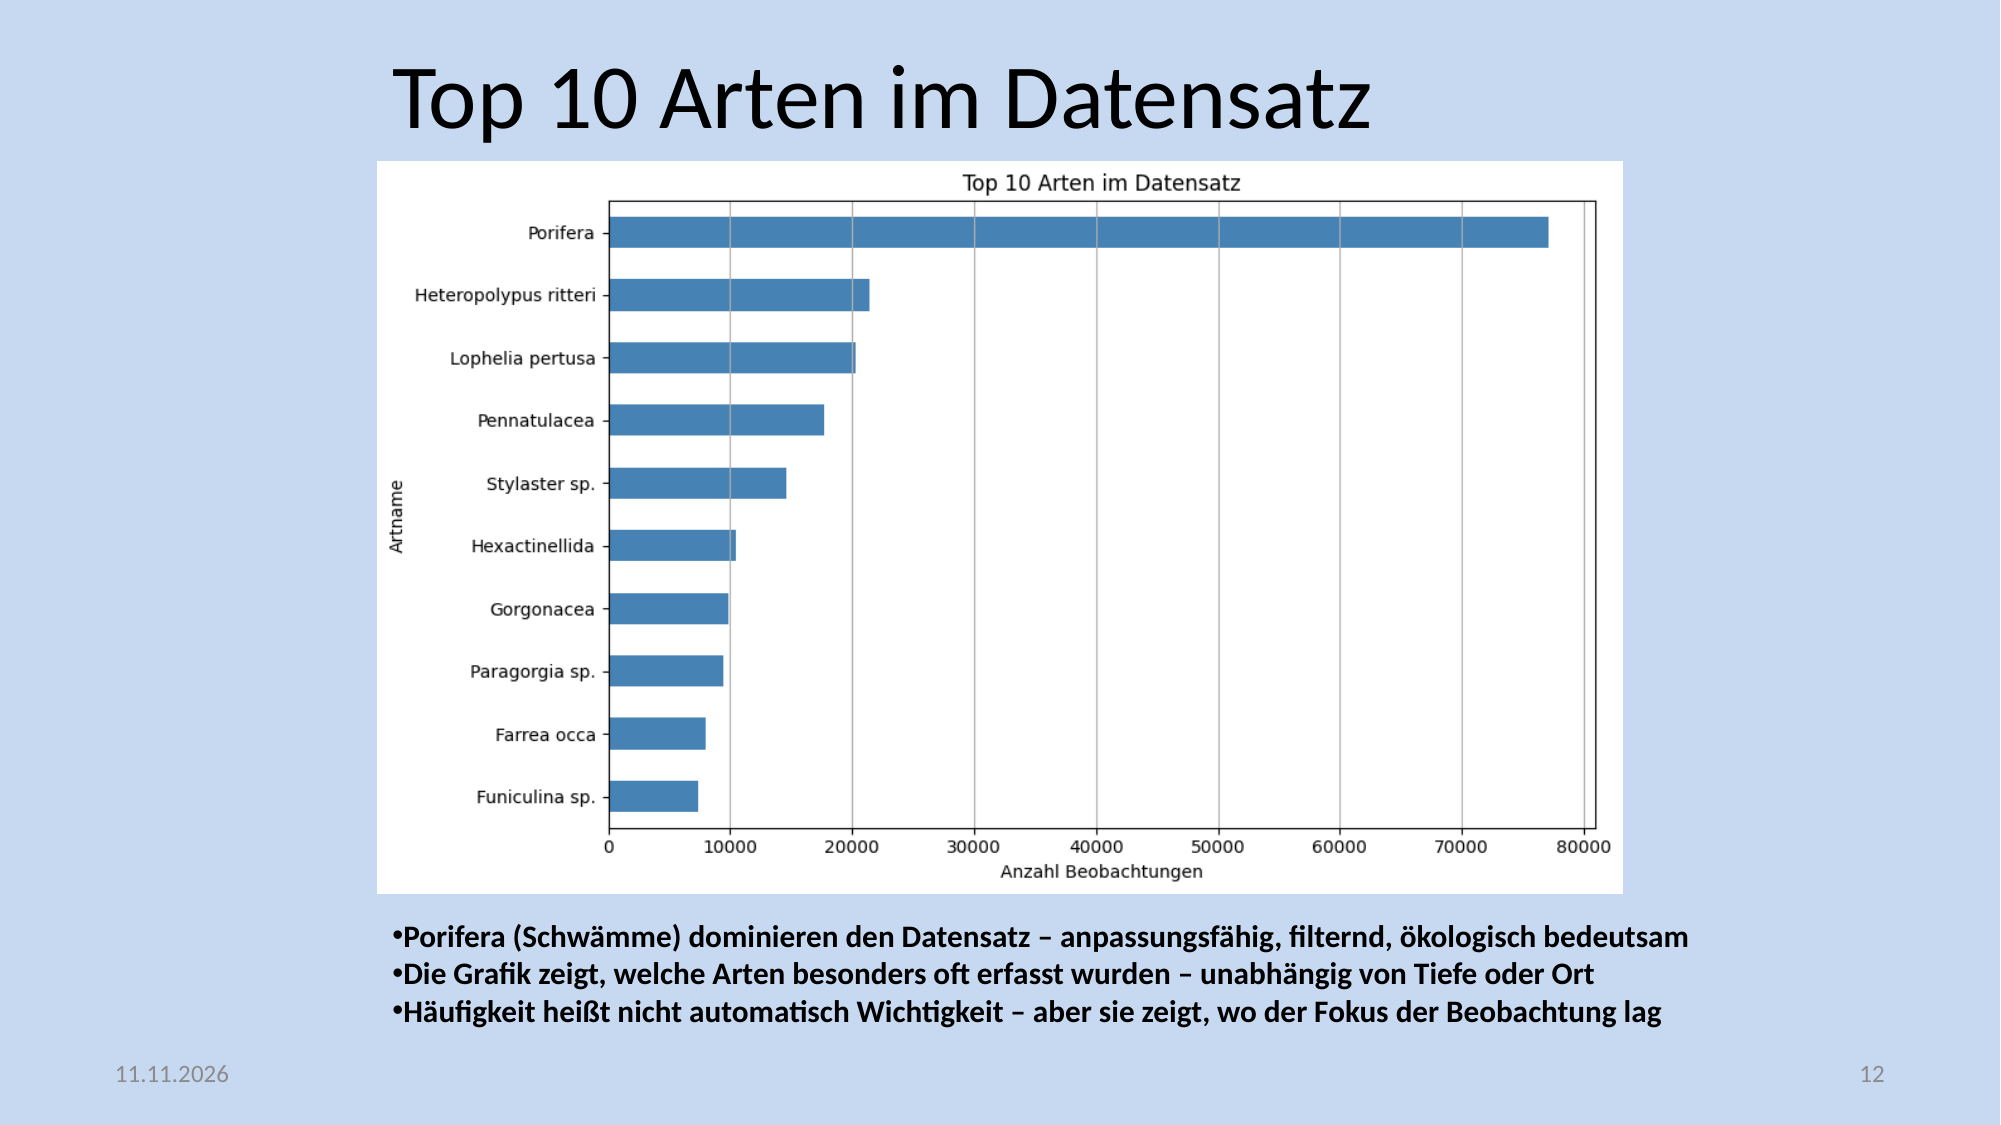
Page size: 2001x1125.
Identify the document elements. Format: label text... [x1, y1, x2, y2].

title Top 10 Arten im Datensatz [377, 22, 1675, 162]
slide_number 12 [1433, 1042, 1900, 1103]
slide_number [99, 1042, 567, 1103]
text_box Porifera (Schwämme) dominieren den Datensatz – anpassungsfähig, filternd, ökologisch bedeutsam Die Grafik zeigt, welche Arten besonders oft erfasst wurden – unabhängig von Tiefe oder Ort Häufigkeit heißt nicht automatisch Wichtigkeit – aber sie zeigt, wo der Fokus der Beobachtung lag [377, 871, 1750, 1074]
picture [377, 161, 1623, 894]
